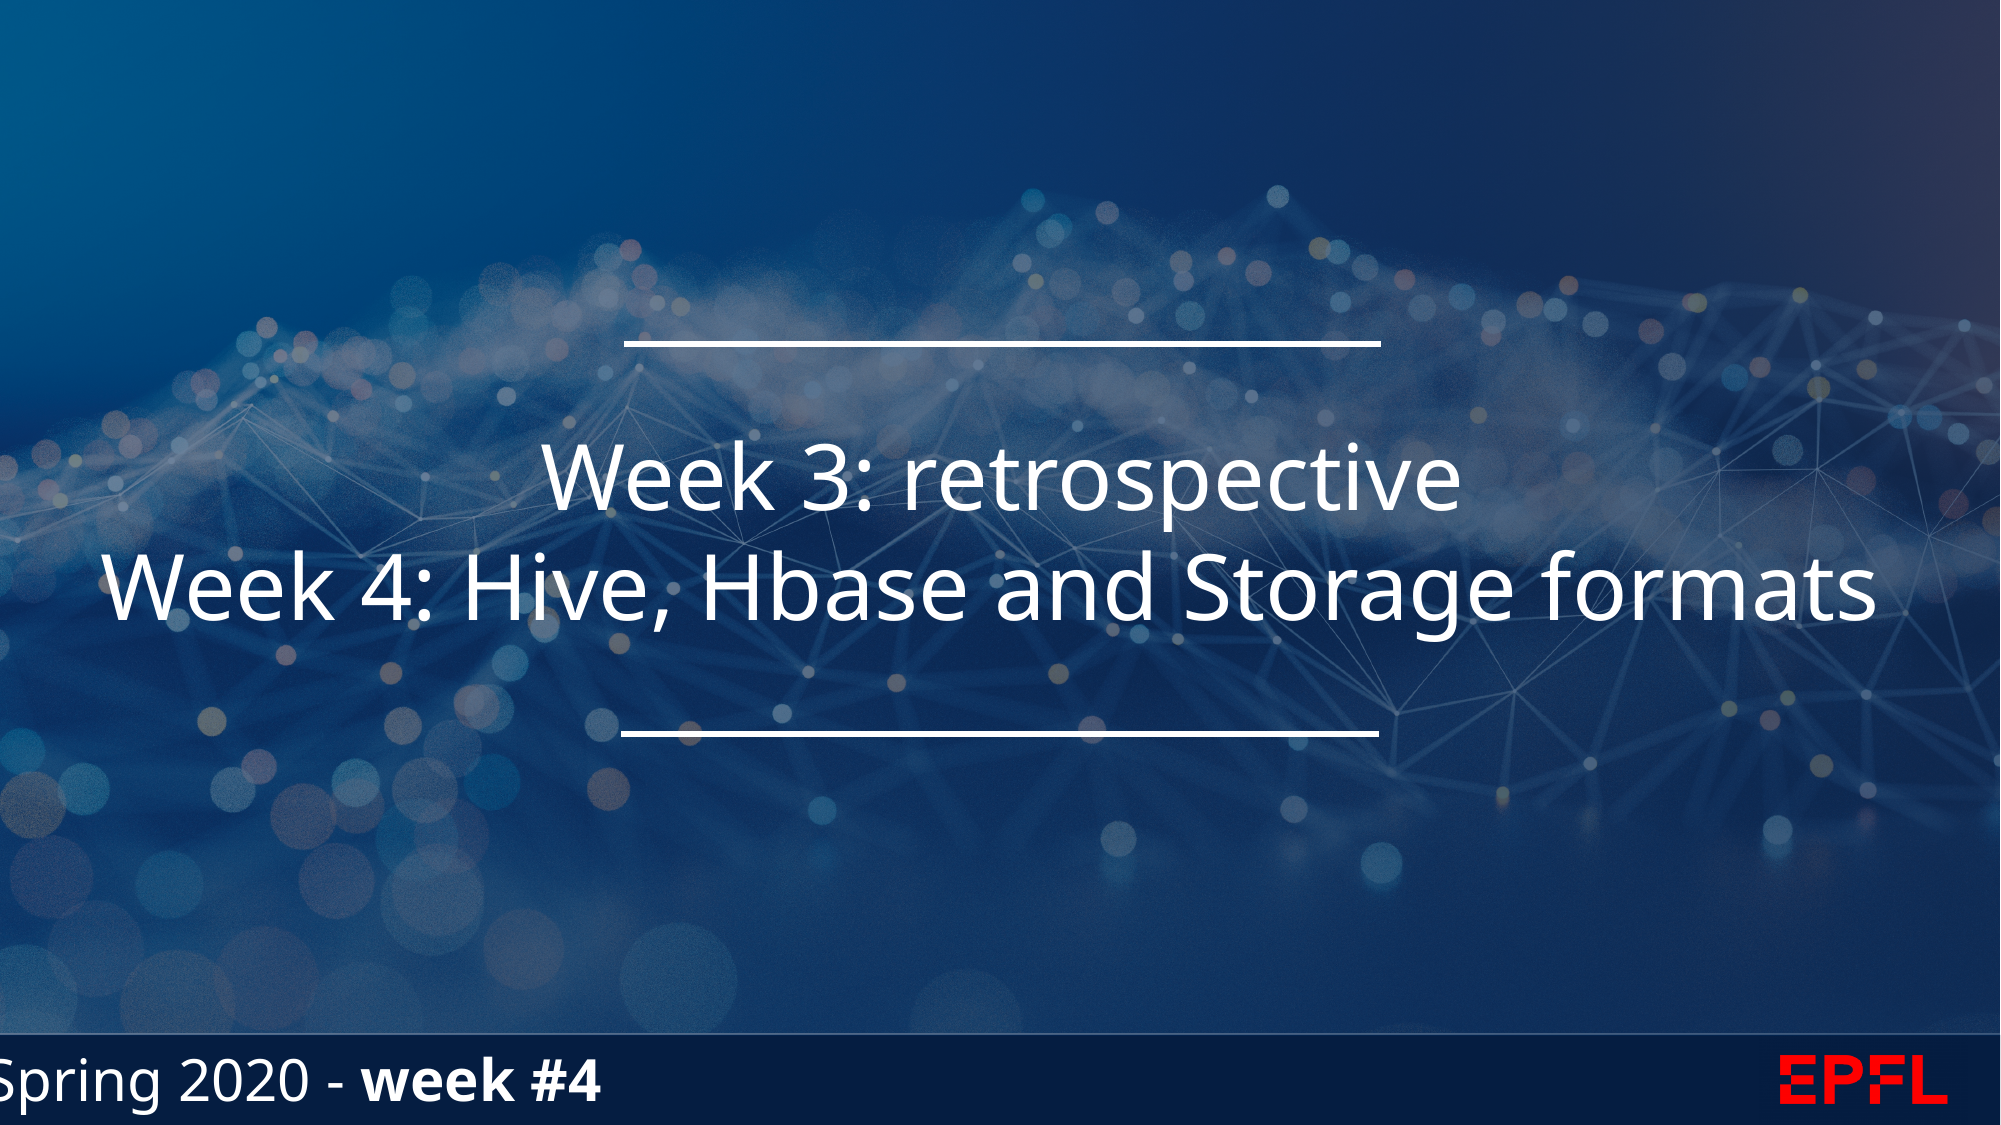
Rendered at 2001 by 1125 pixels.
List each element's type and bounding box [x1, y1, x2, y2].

picture [1759, 1037, 1968, 1125]
text_box [621, 343, 1382, 735]
picture [0, 0, 2000, 1033]
text_box [0, 1033, 2000, 1037]
